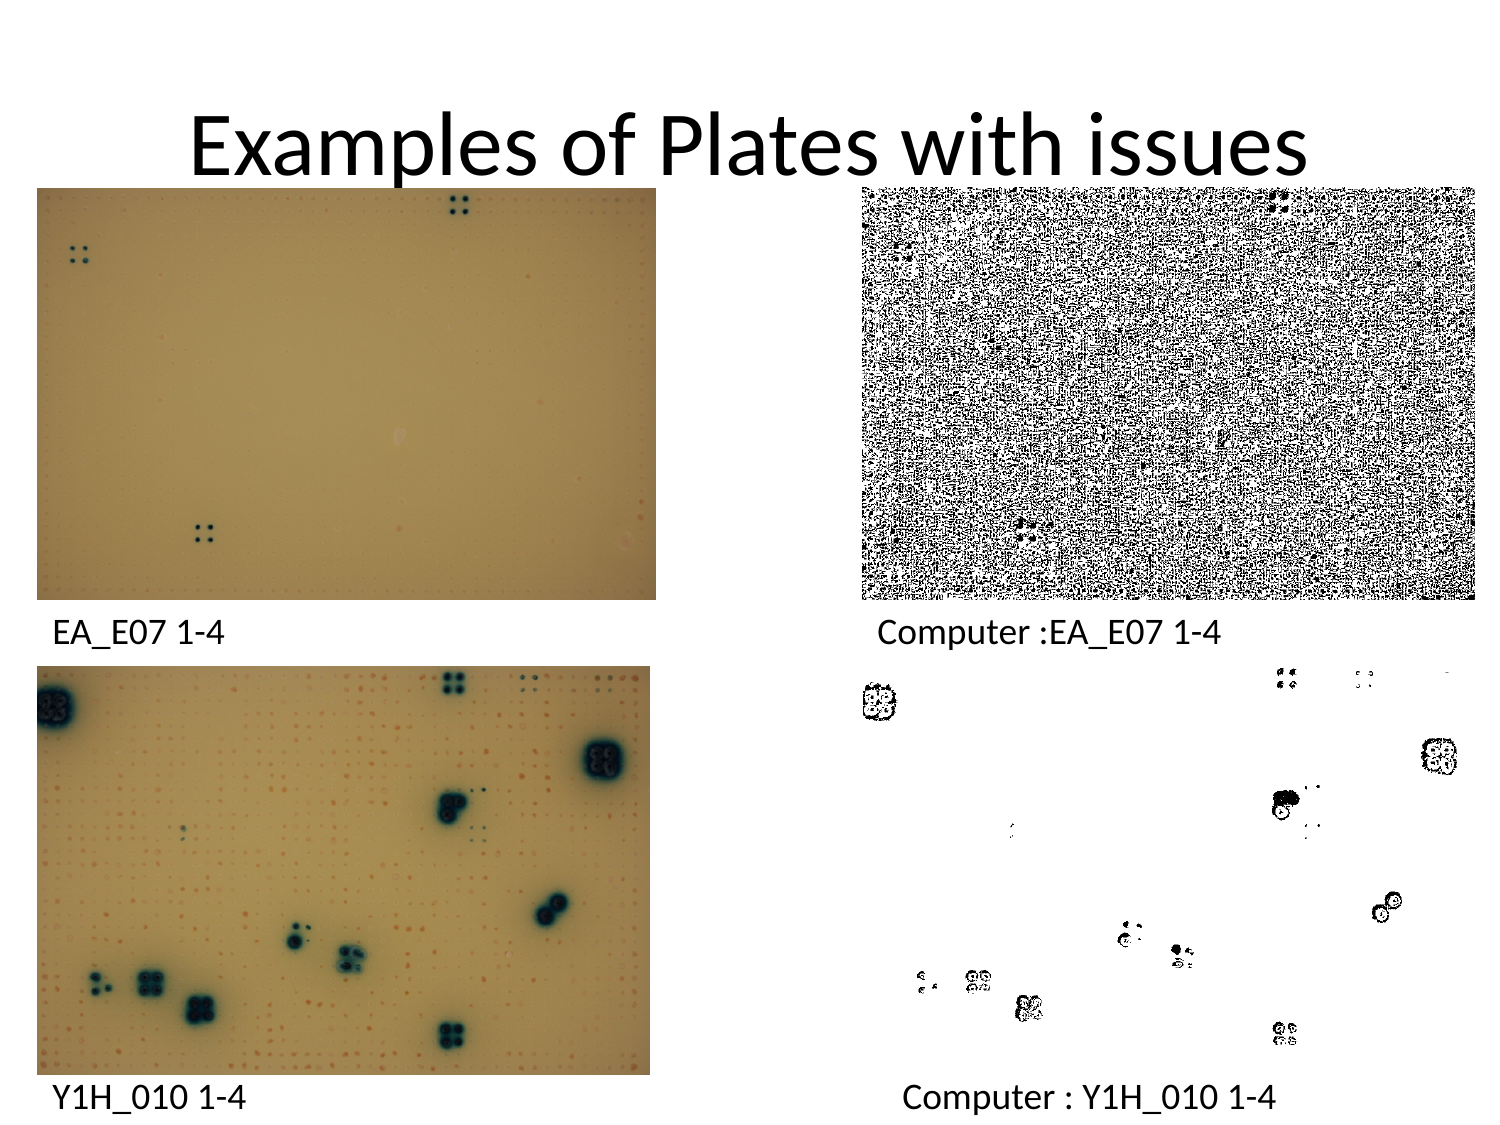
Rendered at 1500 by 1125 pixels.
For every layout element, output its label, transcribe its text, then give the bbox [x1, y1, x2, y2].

picture [37, 666, 651, 1076]
picture [862, 662, 1488, 1076]
picture [862, 187, 1476, 600]
text_box Y1H_010 1-4 [37, 1083, 450, 1125]
text_box EA_E07 1-4 [37, 607, 450, 660]
title Examples of Plates with issues [75, 45, 1425, 233]
text_box Computer :EA_E07 1-4 [862, 607, 1463, 660]
picture [37, 187, 656, 601]
text_box Computer : Y1H_010 1-4 [887, 1085, 1300, 1125]
